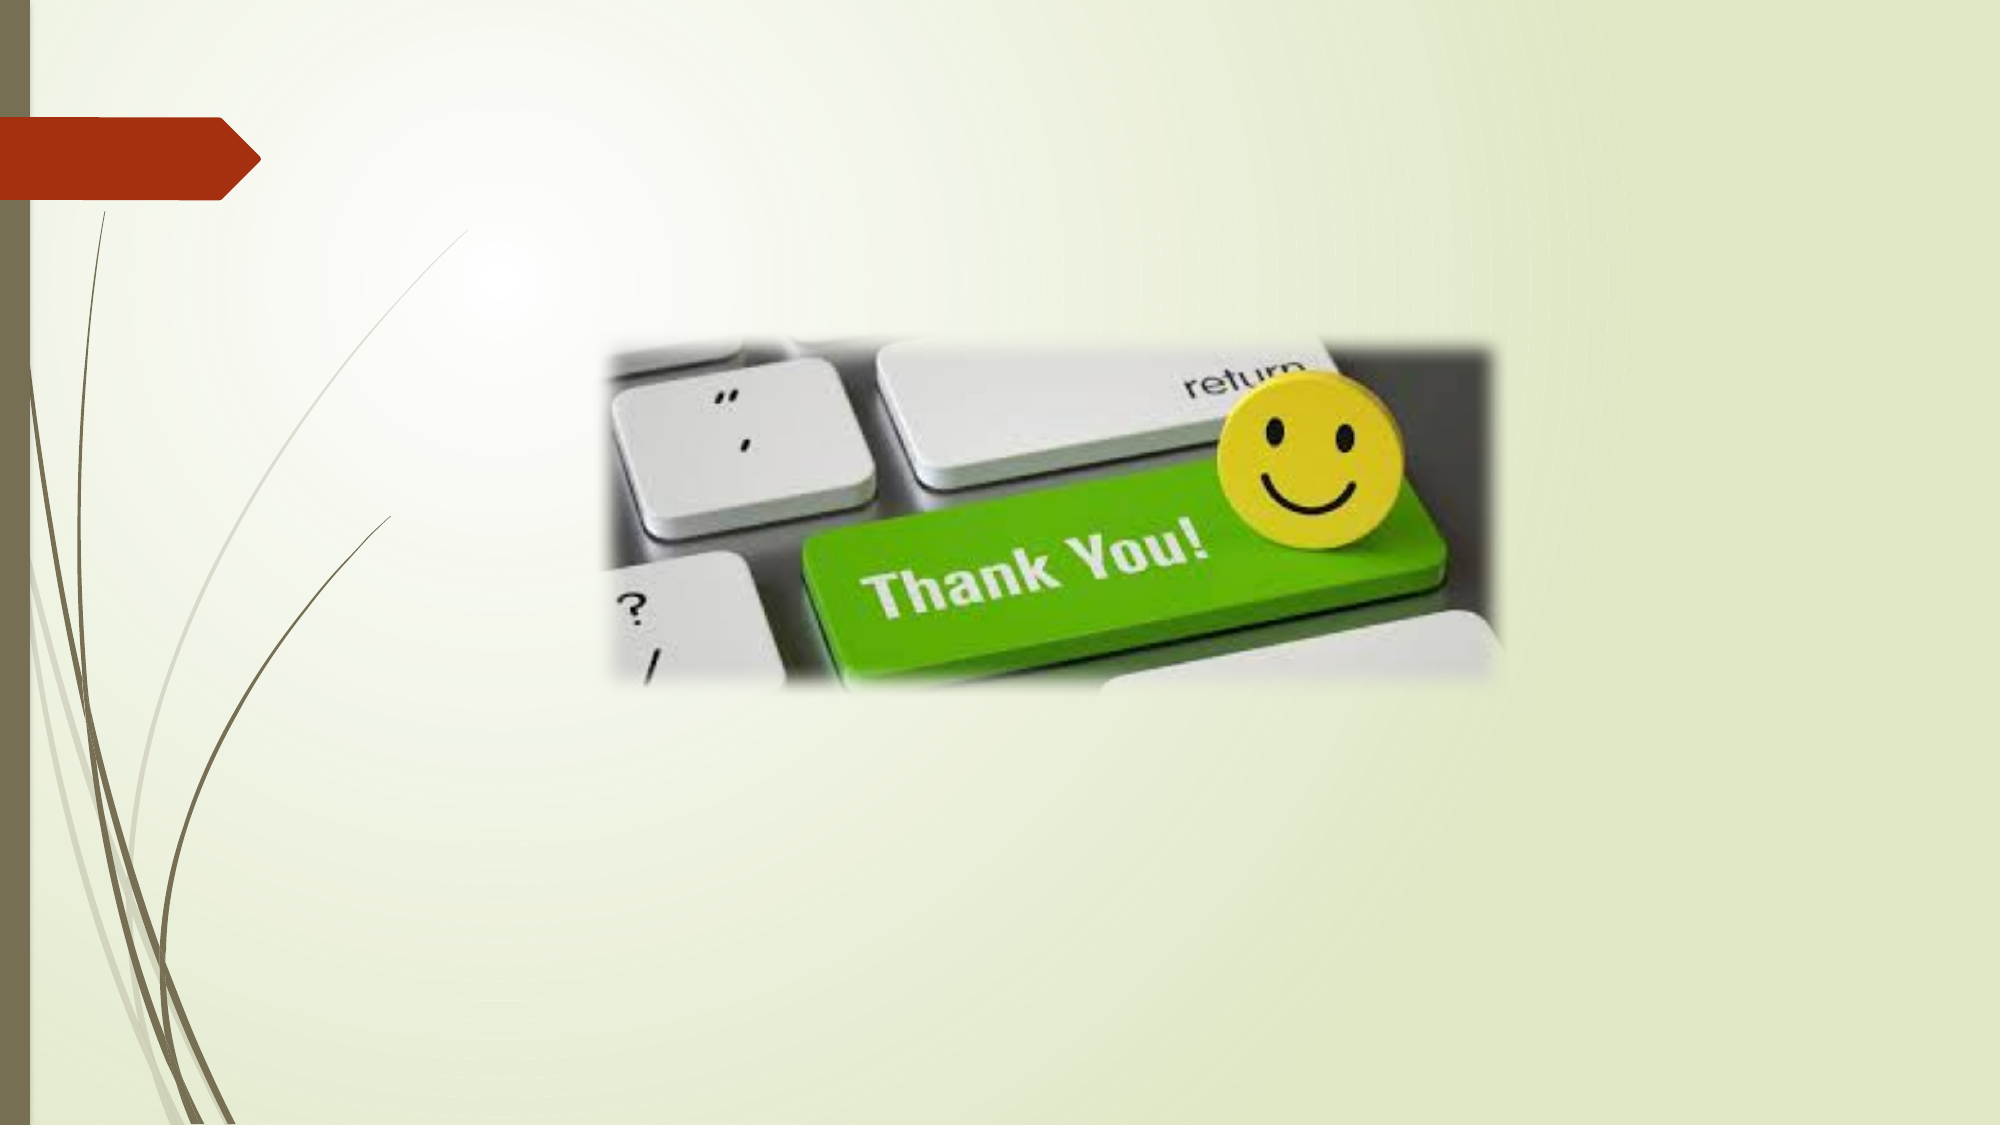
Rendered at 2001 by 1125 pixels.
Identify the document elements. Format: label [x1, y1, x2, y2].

picture [594, 331, 1508, 698]
